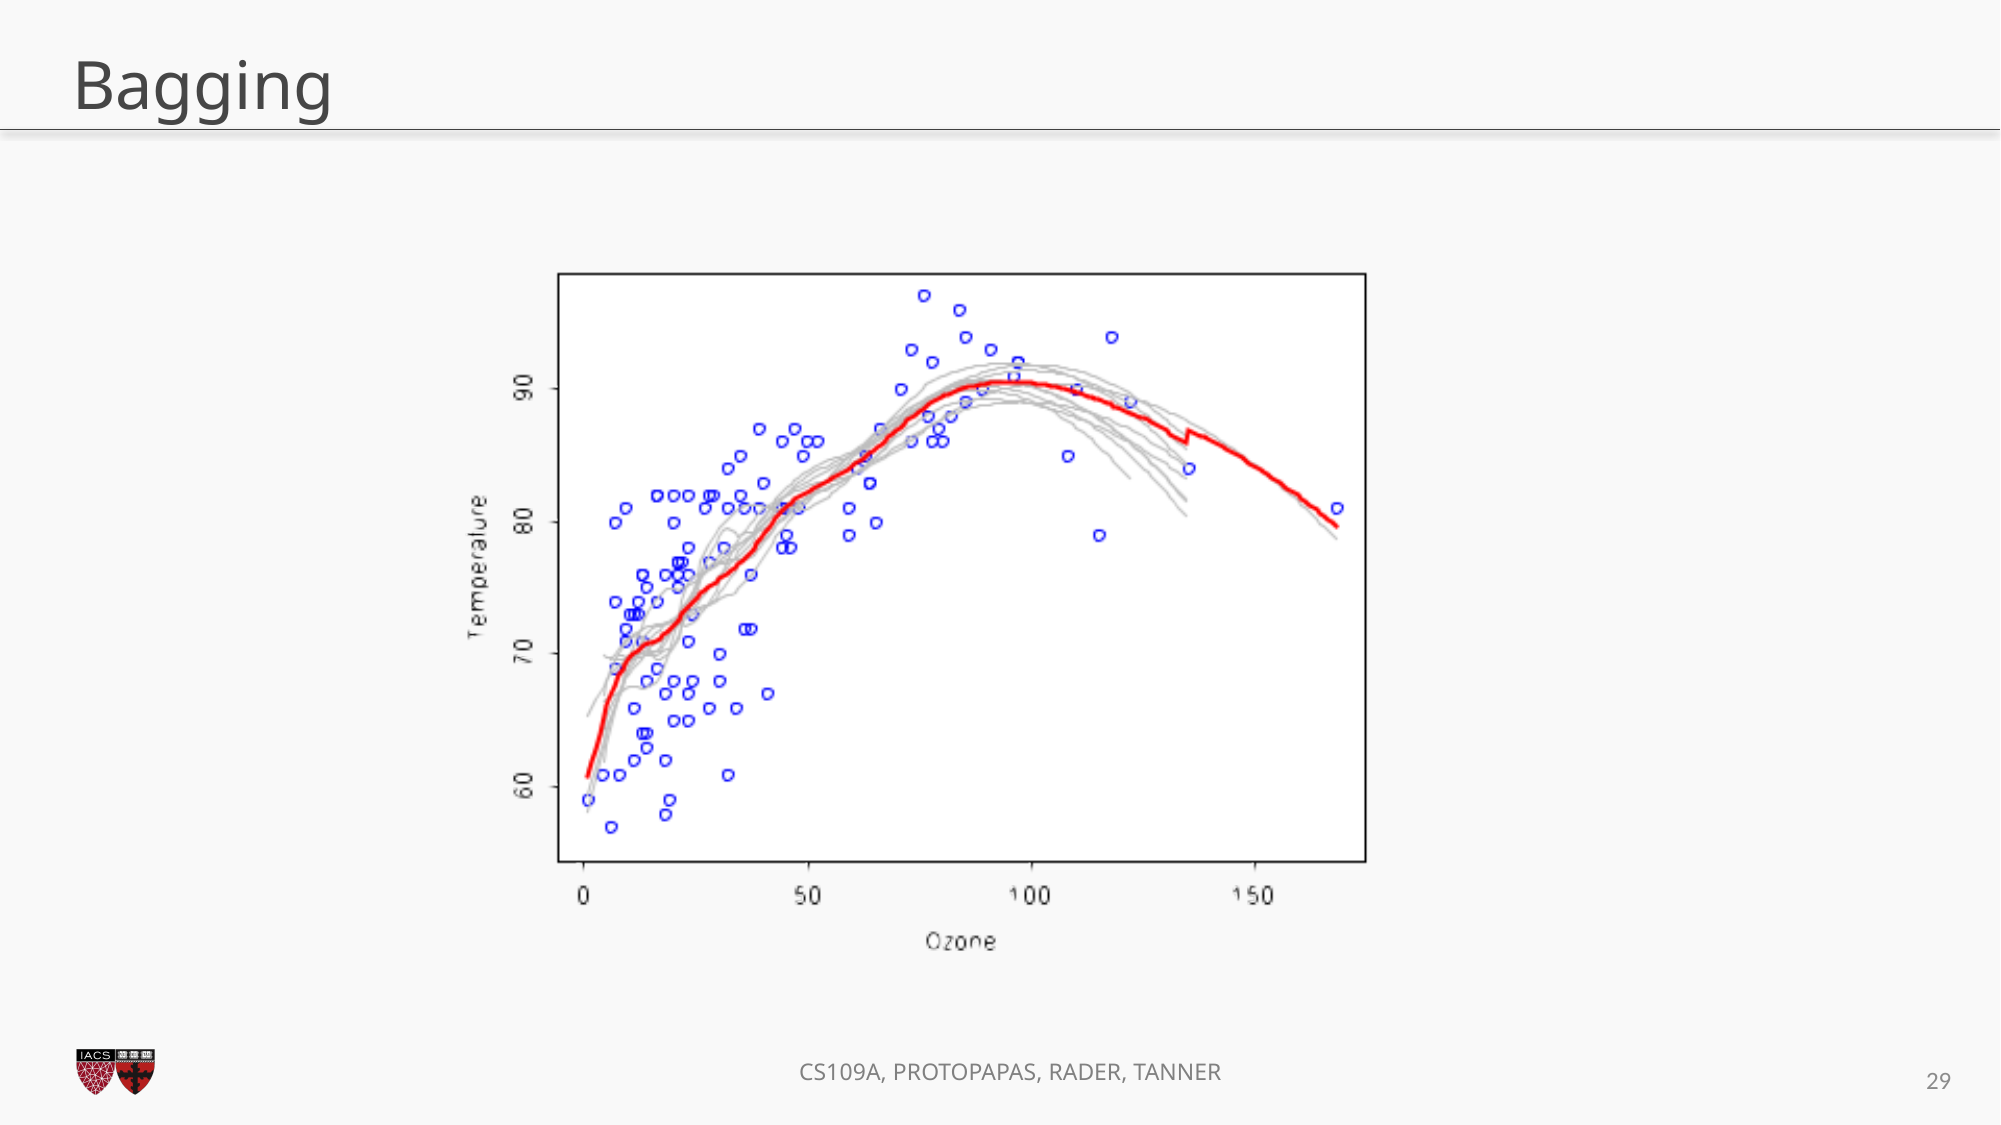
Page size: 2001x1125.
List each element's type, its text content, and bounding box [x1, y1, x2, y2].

slide_number 29 [1500, 1050, 1967, 1110]
picture [75, 1049, 155, 1095]
picture [463, 260, 1413, 976]
title Bagging [57, 35, 1943, 162]
